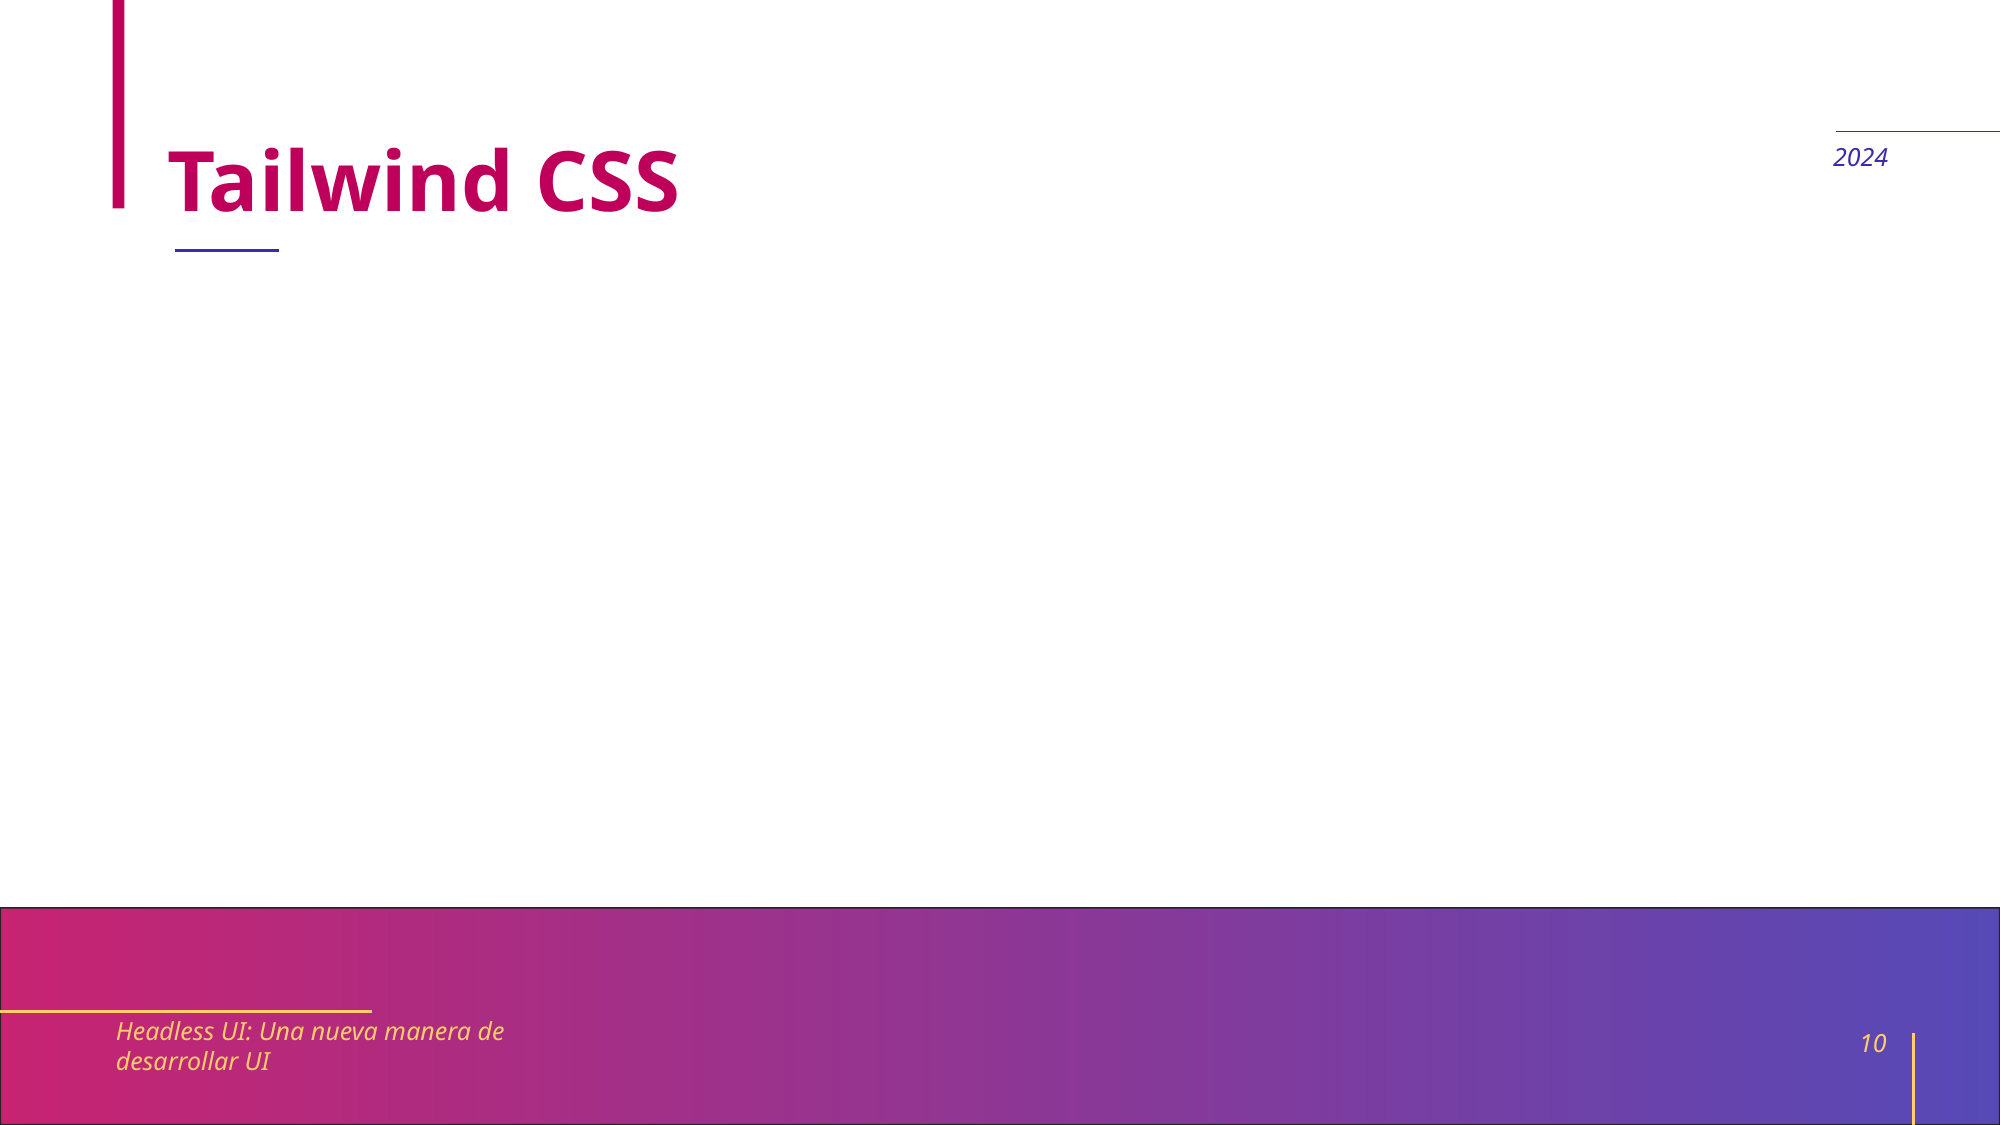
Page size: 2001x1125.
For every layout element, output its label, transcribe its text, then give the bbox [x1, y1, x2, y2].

title Tailwind CSS [152, 75, 1789, 293]
footer Headless UI: Una nueva manera de desarrollar UI [100, 1015, 636, 1075]
list 2024 [1818, 137, 1919, 192]
slide_number 10 [1451, 1015, 1902, 1075]
